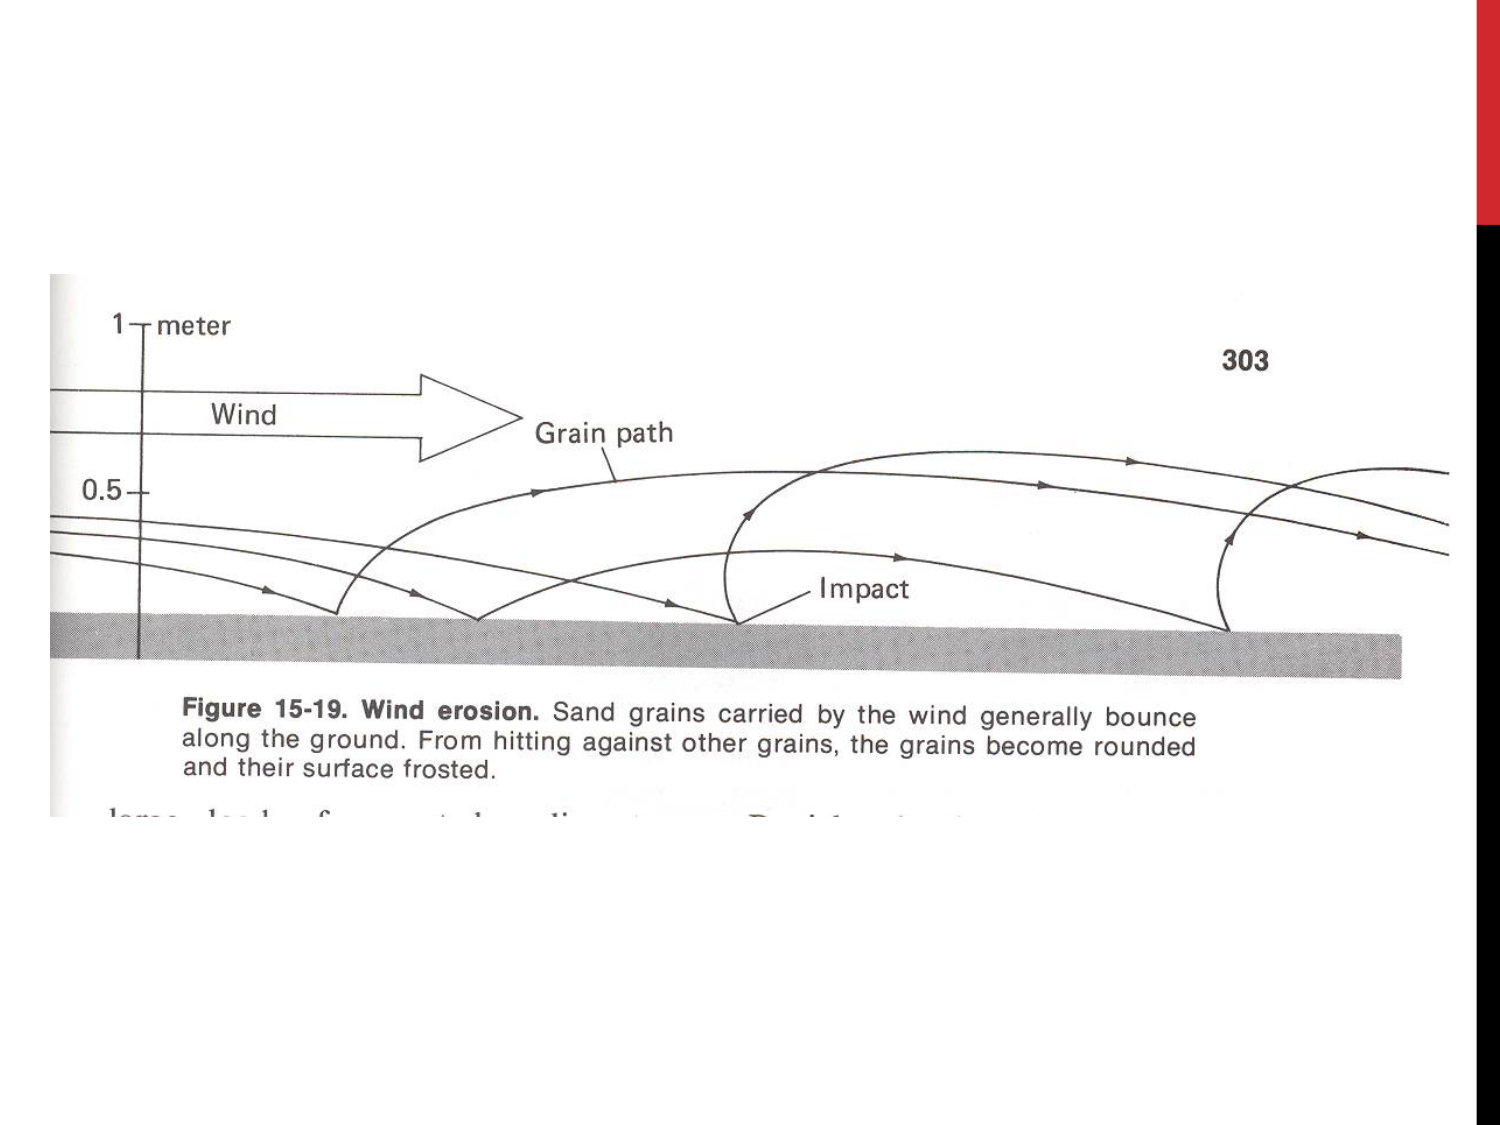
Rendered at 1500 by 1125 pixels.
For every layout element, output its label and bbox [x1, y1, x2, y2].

picture [49, 274, 1451, 817]
